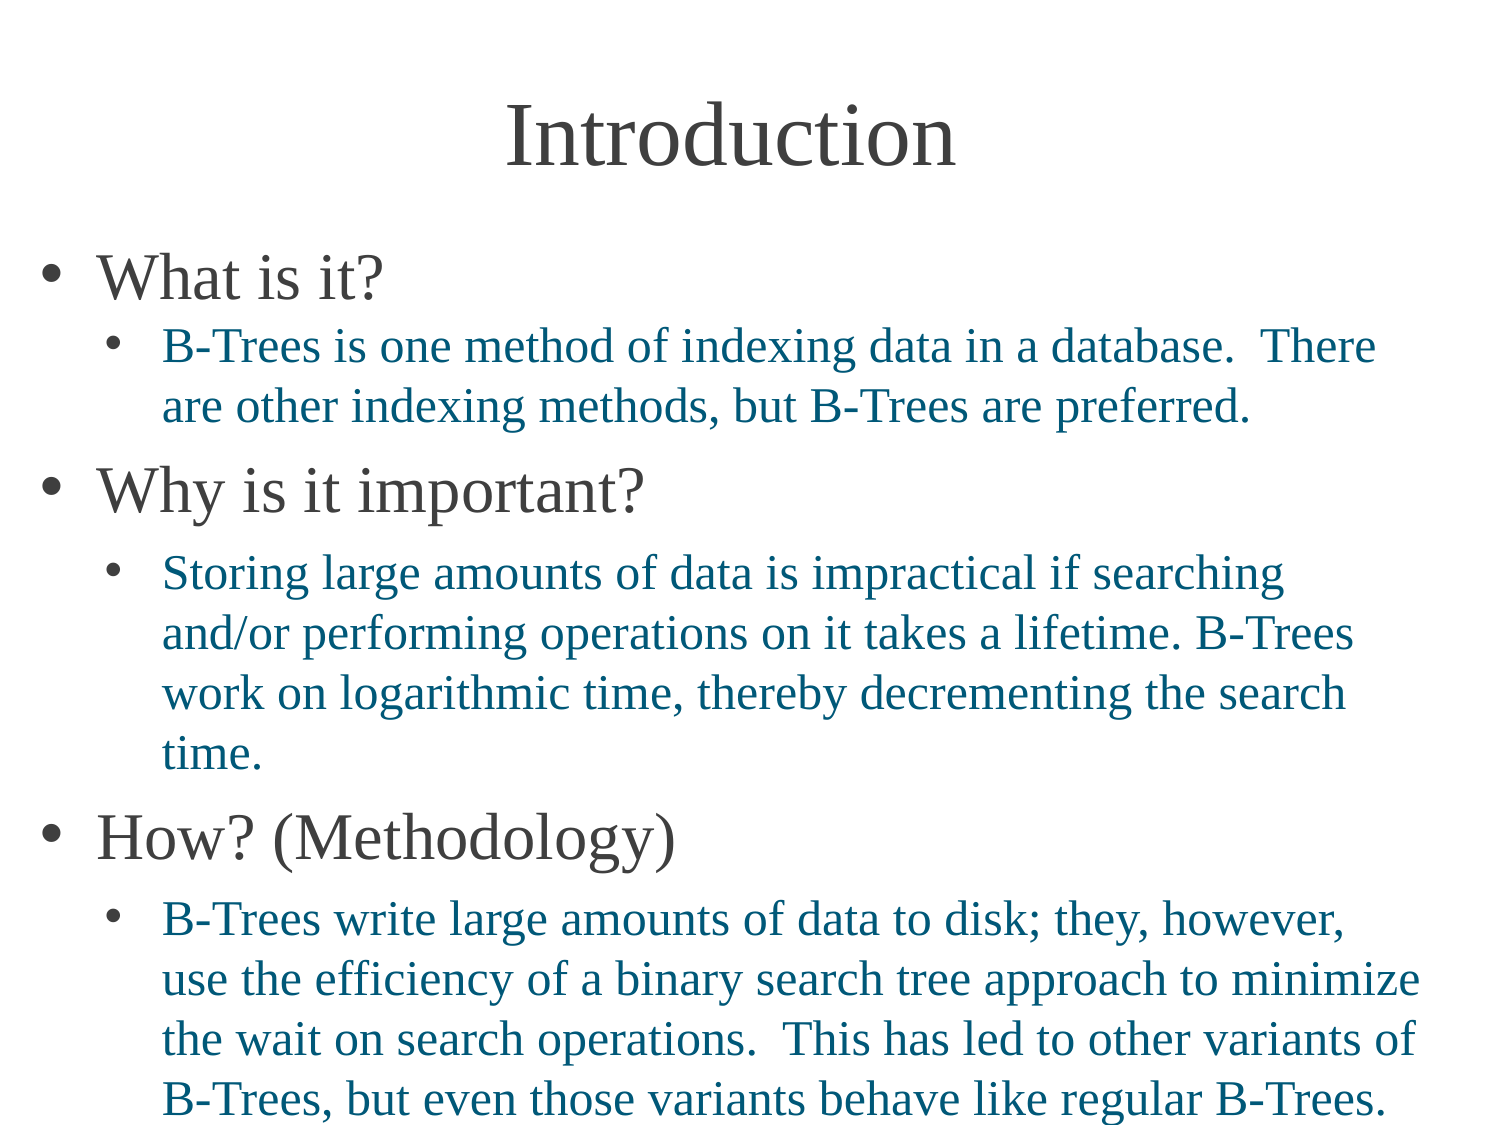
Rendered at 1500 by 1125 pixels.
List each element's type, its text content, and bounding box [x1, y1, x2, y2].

slide_number [75, 1042, 425, 1103]
title Introduction [24, 45, 1438, 213]
list What is it? B-Trees is one method of indexing data in a database. There are other indexing methods, but B-Trees are preferred. Why is it important? Storing large amounts of data is impractical if searching and/or performing operations on it takes a lifetime. B-Trees work on logarithmic time, thereby decrementing the search time. How? (Methodology) B-Trees write large amounts of data to disk; they, however, use the efficiency of a binary search tree approach to minimize the wait on search operations. This has led to other variants of B-Trees, but even those variants behave like regular B-Trees. [24, 224, 1438, 1005]
footer [512, 1025, 988, 1100]
